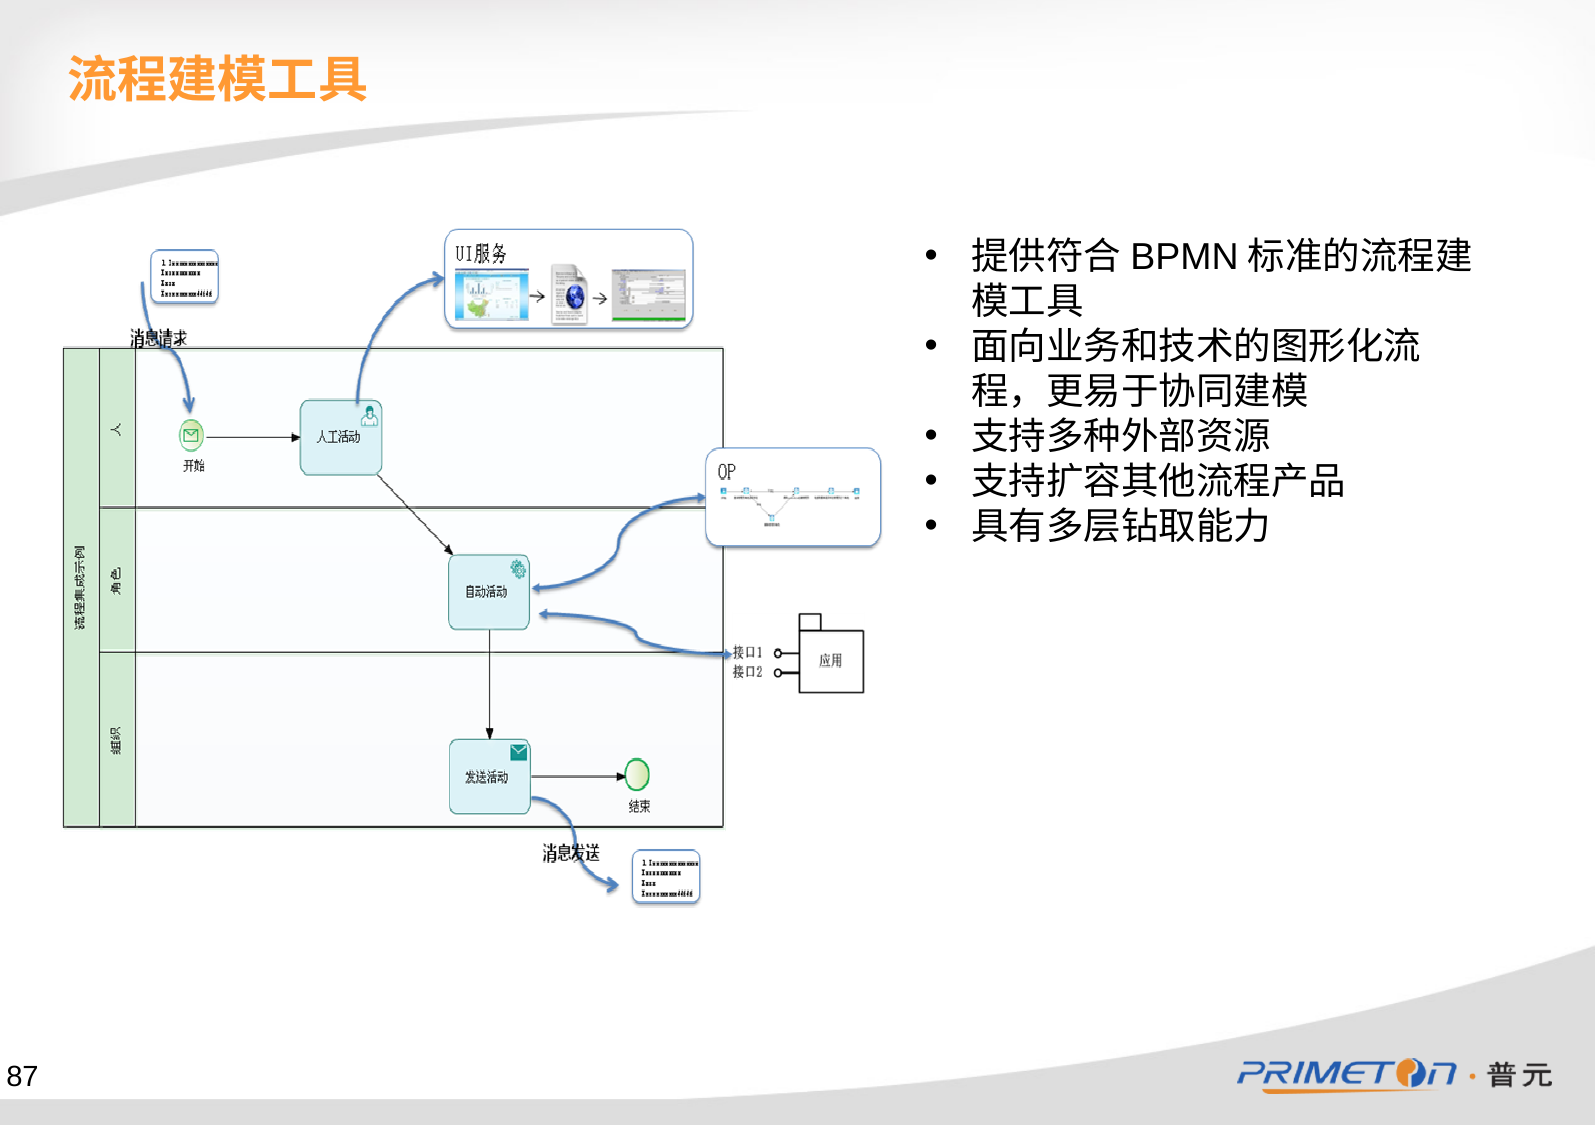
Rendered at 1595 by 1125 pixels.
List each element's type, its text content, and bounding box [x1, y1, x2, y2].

text_box 提供符合BPMN标准的流程建模工具 面向业务和技术的图形化流程，更易于协同建模 支持多种外部资源 支持扩容其他流程产品 具有多层钻取能力 [909, 224, 1510, 555]
picture [0, 0, 1595, 1125]
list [59, 224, 886, 913]
text_box 流程建模工具 [52, 31, 1489, 124]
slide_number 87 [0, 1049, 67, 1101]
